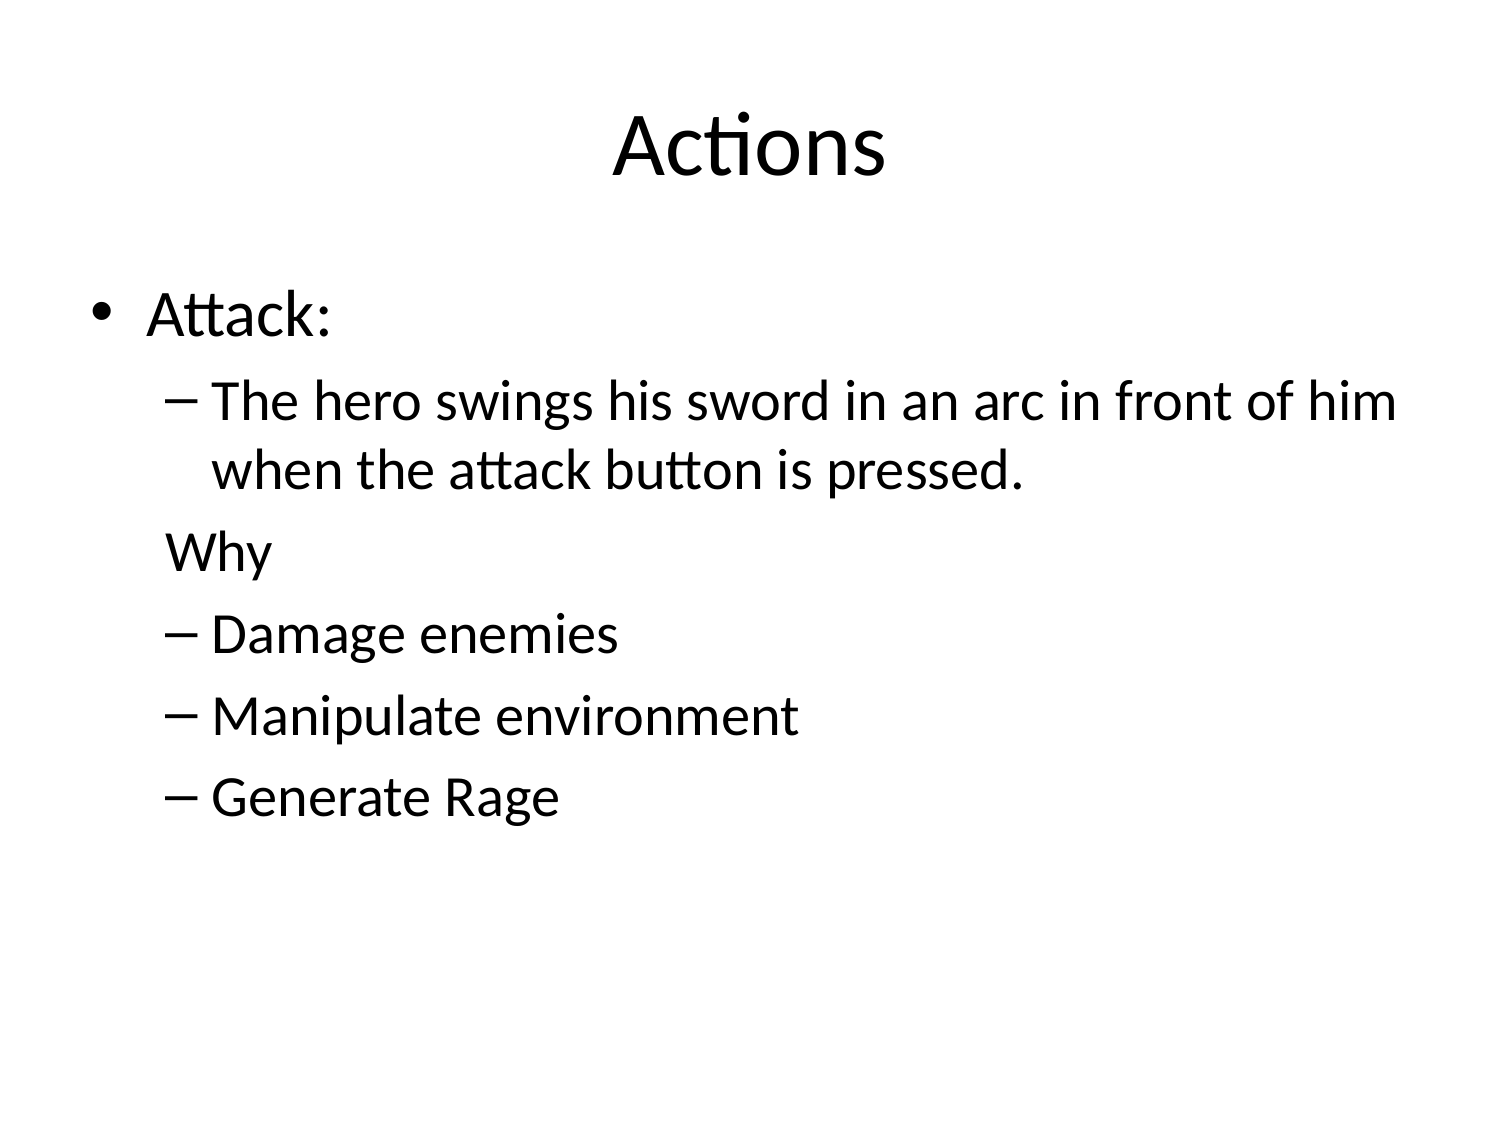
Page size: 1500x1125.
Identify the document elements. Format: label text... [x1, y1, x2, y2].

title Actions [75, 45, 1425, 233]
list Attack: The hero swings his sword in an arc in front of him when the attack button is pressed. Why Damage enemies Manipulate environment Generate Rage [75, 262, 1425, 1005]
